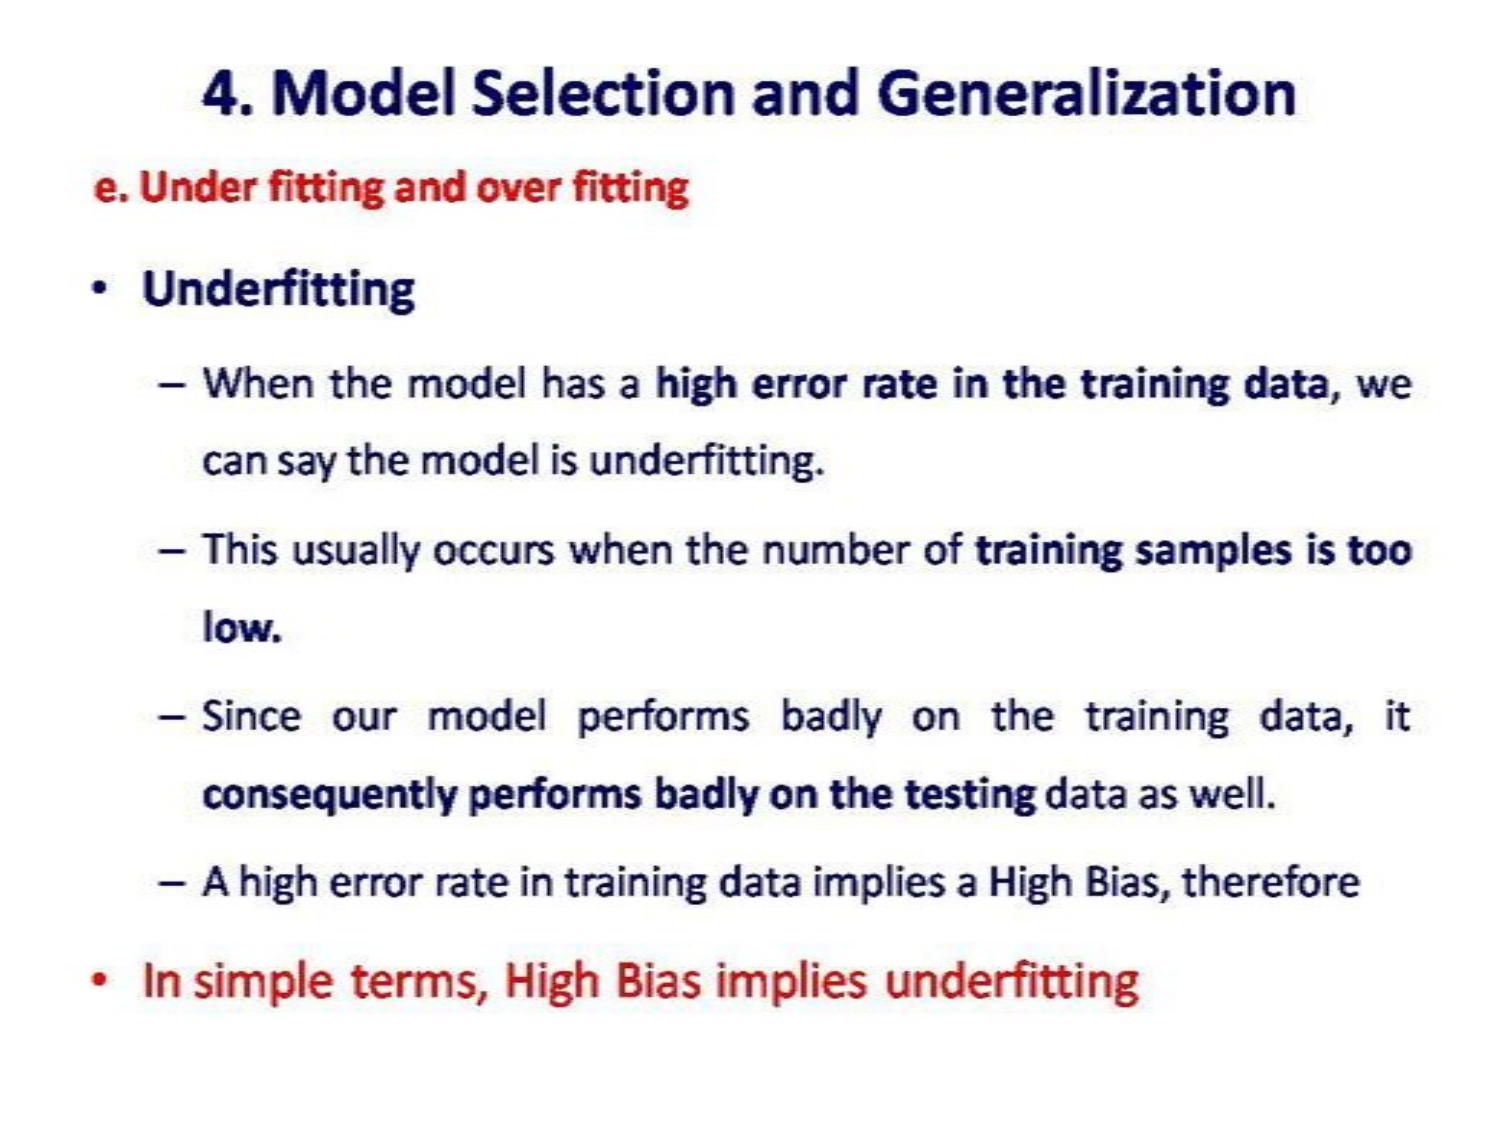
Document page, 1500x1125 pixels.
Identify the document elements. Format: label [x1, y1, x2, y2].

picture [22, 64, 1478, 1026]
